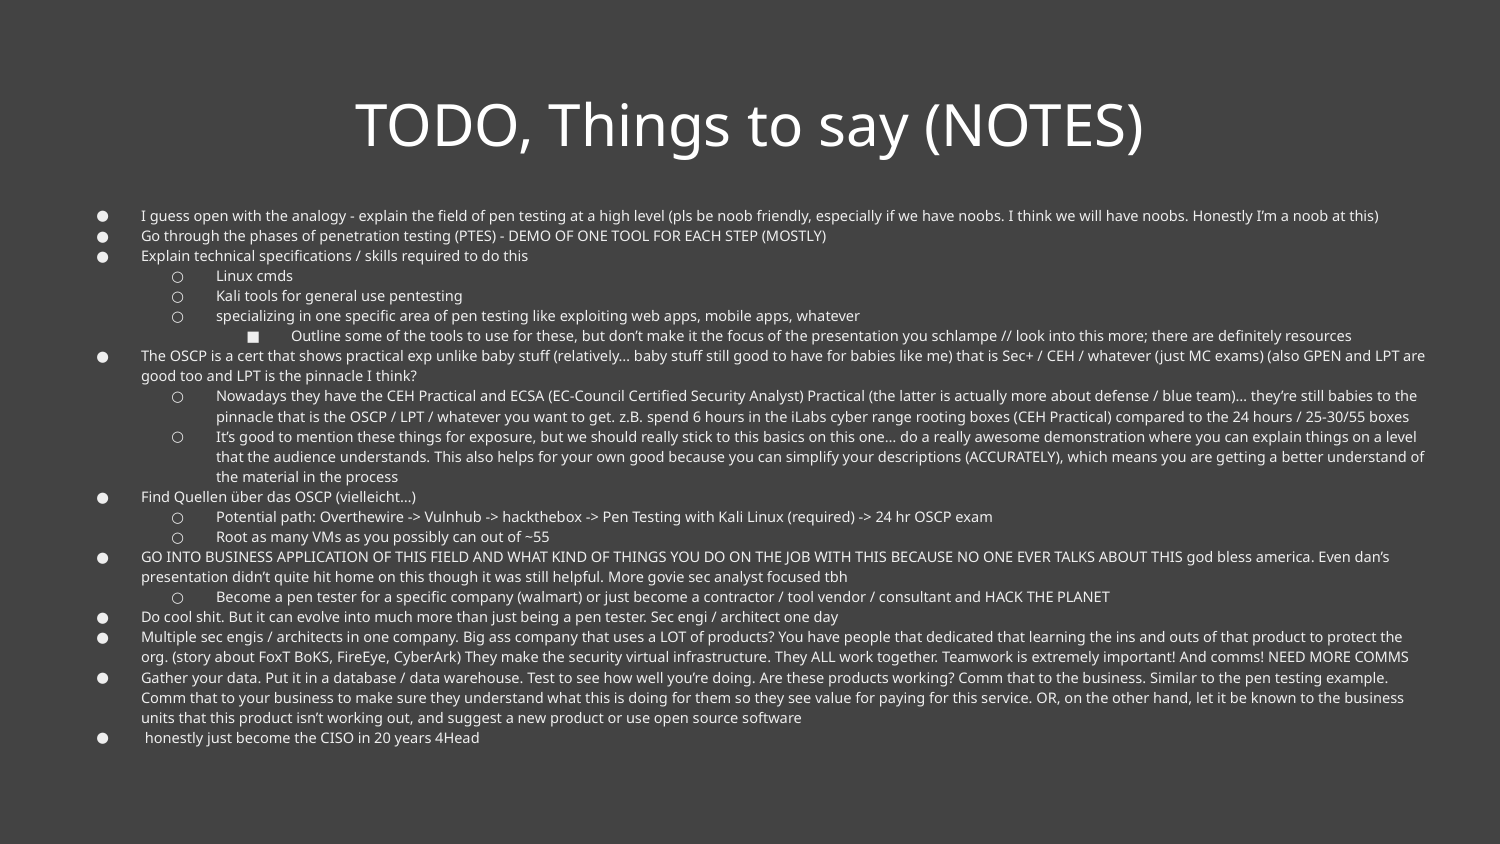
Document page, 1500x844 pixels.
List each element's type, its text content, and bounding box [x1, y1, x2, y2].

list I guess open with the analogy - explain the field of pen testing at a high level (pls be noob friendly, especially if we have noobs. I think we will have noobs. Honestly I’m a noob at this) Go through the phases of penetration testing (PTES) - DEMO OF ONE TOOL FOR EACH STEP (MOSTLY) Explain technical specifications / skills required to do this Linux cmds Kali tools for general use pentesting specializing in one specific area of pen testing like exploiting web apps, mobile apps, whatever Outline some of the tools to use for these, but don’t make it the focus of the presentation you schlampe // look into this more; there are definitely resources The OSCP is a cert that shows practical exp unlike baby stuff (relatively… baby stuff still good to have for babies like me) that is Sec+ / CEH / whatever (just MC exams) (also GPEN and LPT are good too and LPT is the pinnacle I think? Nowadays they have the CEH Practical and ECSA (EC-Council Certified Security Analyst) Practical (the latter is actually more about defense / blue team)… they’re still babies to the pinnacle that is the OSCP / LPT / whatever you want to get. z.B. spend 6 hours in the iLabs cyber range rooting boxes (CEH Practical) compared to the 24 hours / 25-30/55 boxes It’s good to mention these things for exposure, but we should really stick to this basics on this one… do a really awesome demonstration where you can explain things on a level that the audience understands. This also helps for your own good because you can simplify your descriptions (ACCURATELY), which means you are getting a better understand of the material in the process Find Quellen über das OSCP (vielleicht…) Potential path: Overthewire -> Vulnhub -> hackthebox -> Pen Testing with Kali Linux (required) -> 24 hr OSCP exam Root as many VMs as you possibly can out of ~55 GO INTO BUSINESS APPLICATION OF THIS FIELD AND WHAT KIND OF THINGS YOU DO ON THE JOB WITH THIS BECAUSE NO ONE EVER TALKS ABOUT THIS god bless america. Even dan’s presentation didn’t quite hit home on this though it was still helpful. More govie sec analyst focused tbh Become a pen tester for a specific company (walmart) or just become a contractor / tool vendor / consultant and HACK THE PLANET Do cool shit. But it can evolve into much more than just being a pen tester. Sec engi / architect one day Multiple sec engis / architects in one company. Big ass company that uses a LOT of products? You have people that dedicated that learning the ins and outs of that product to protect the org. (story about FoxT BoKS, FireEye, CyberArk) They make the security virtual infrastructure. They ALL work together. Teamwork is extremely important! And comms! NEED MORE COMMS Gather your data. Put it in a database / data warehouse. Test to see how well you’re doing. Are these products working? Comm that to the business. Similar to the pen testing example. Comm that to your business to make sure they understand what this is doing for them so they see value for paying for this service. OR, on the other hand, let it be known to the business units that this product isn’t working out, and suggest a new product or use open source software honestly just become the CISO in 20 years 4Head [51, 189, 1449, 750]
title TODO, Things to say (NOTES) [51, 72, 1449, 167]
